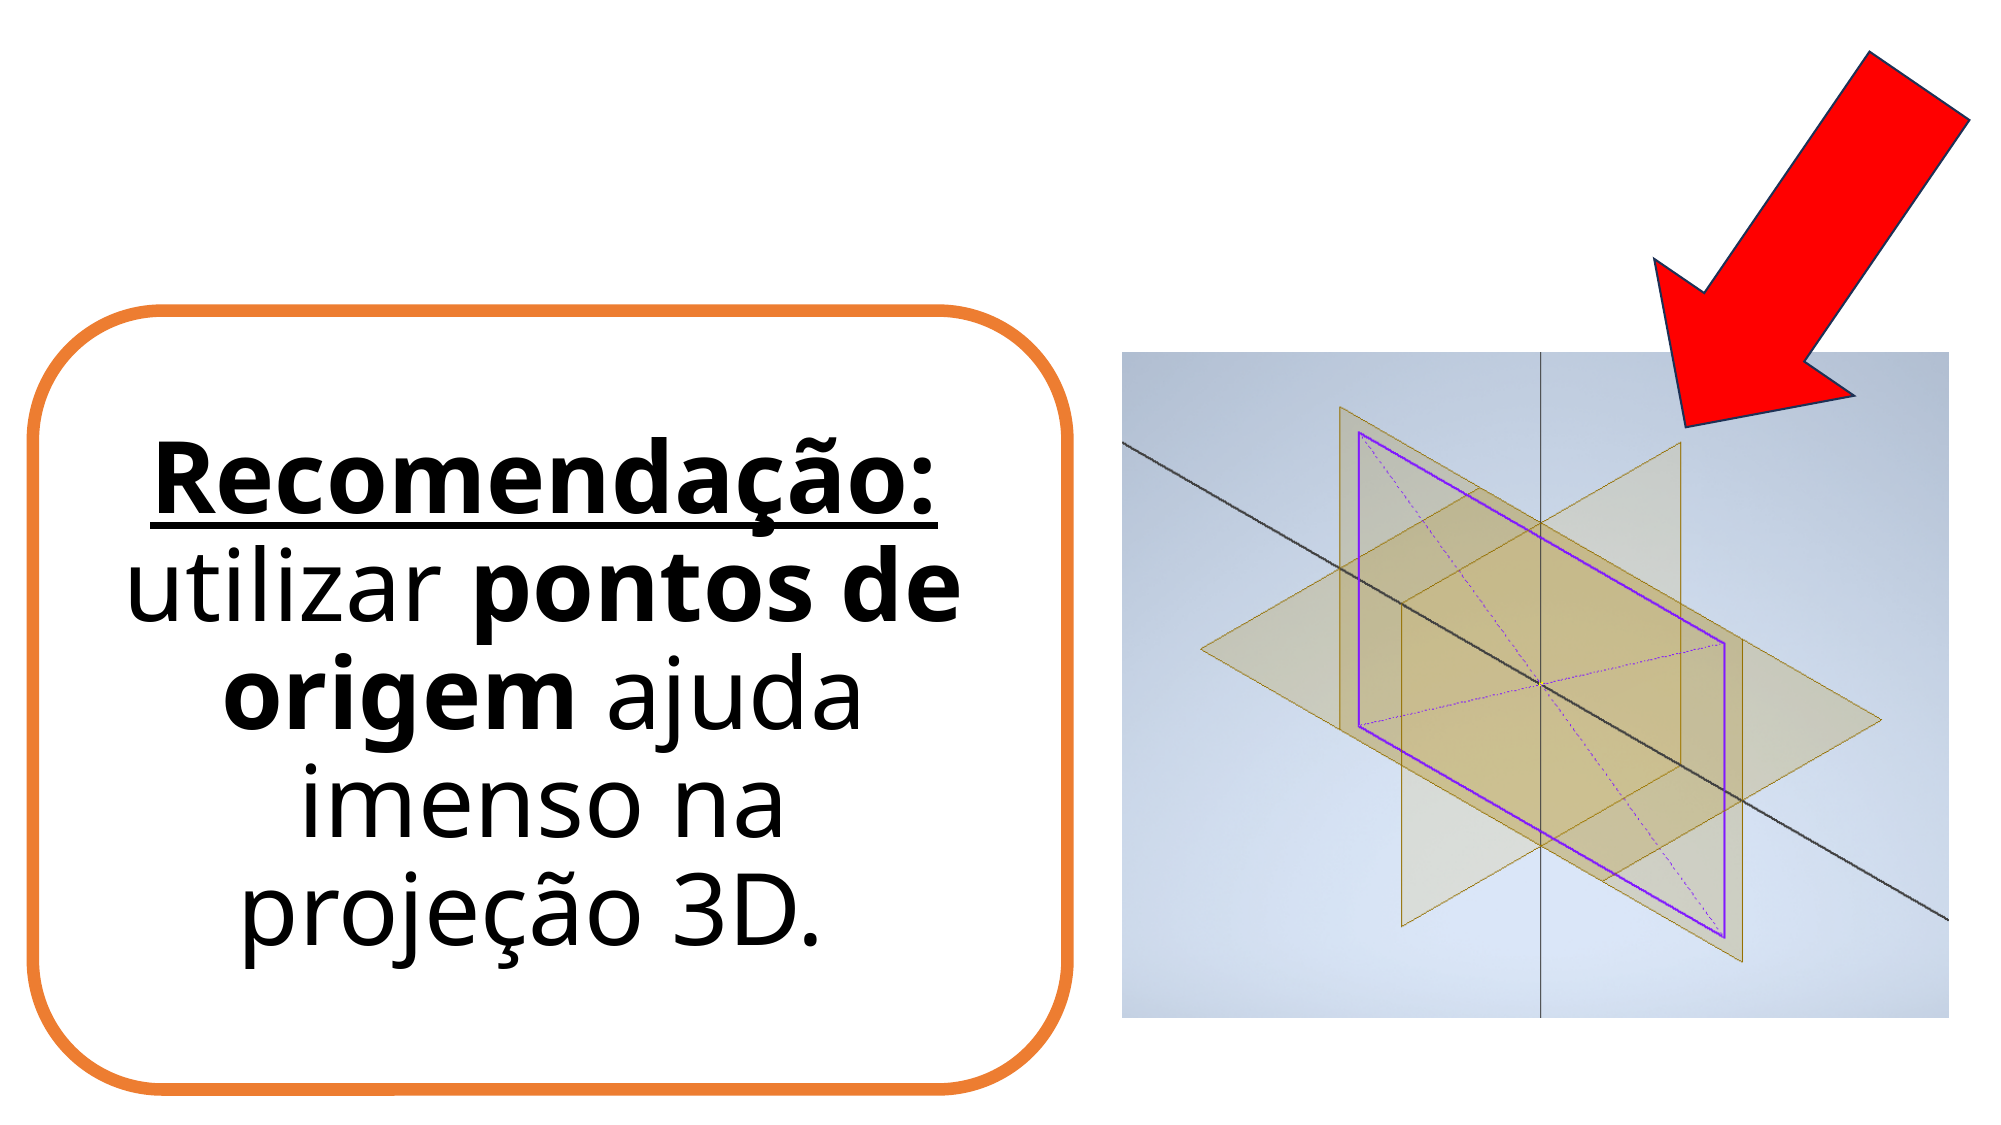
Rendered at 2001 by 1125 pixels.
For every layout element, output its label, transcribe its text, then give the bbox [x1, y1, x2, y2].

text_box [31, 309, 1069, 1091]
text_box Recomendação: utilizar pontos de origem ajuda imenso na projeção 3D. [87, 376, 1000, 1019]
picture [1122, 352, 1949, 1018]
text_box [1652, 50, 1971, 352]
